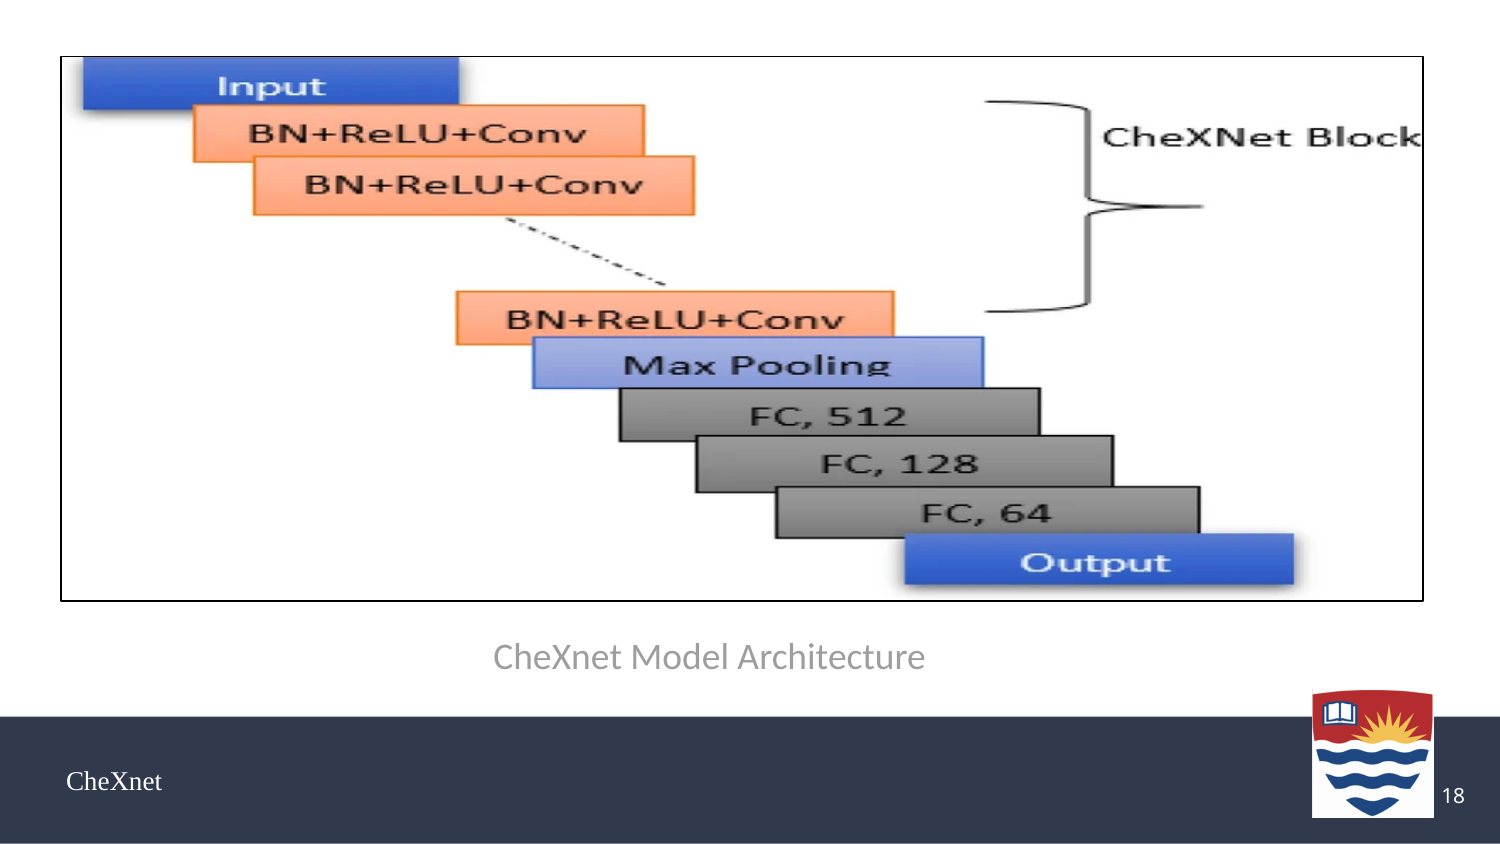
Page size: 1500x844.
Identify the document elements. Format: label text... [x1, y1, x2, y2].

list CheXnet [51, 741, 1307, 818]
slide_number ‹#› [1389, 764, 1480, 830]
picture [61, 57, 1423, 601]
text_box CheXnet Model Architecture [459, 617, 952, 693]
picture [1312, 688, 1434, 818]
